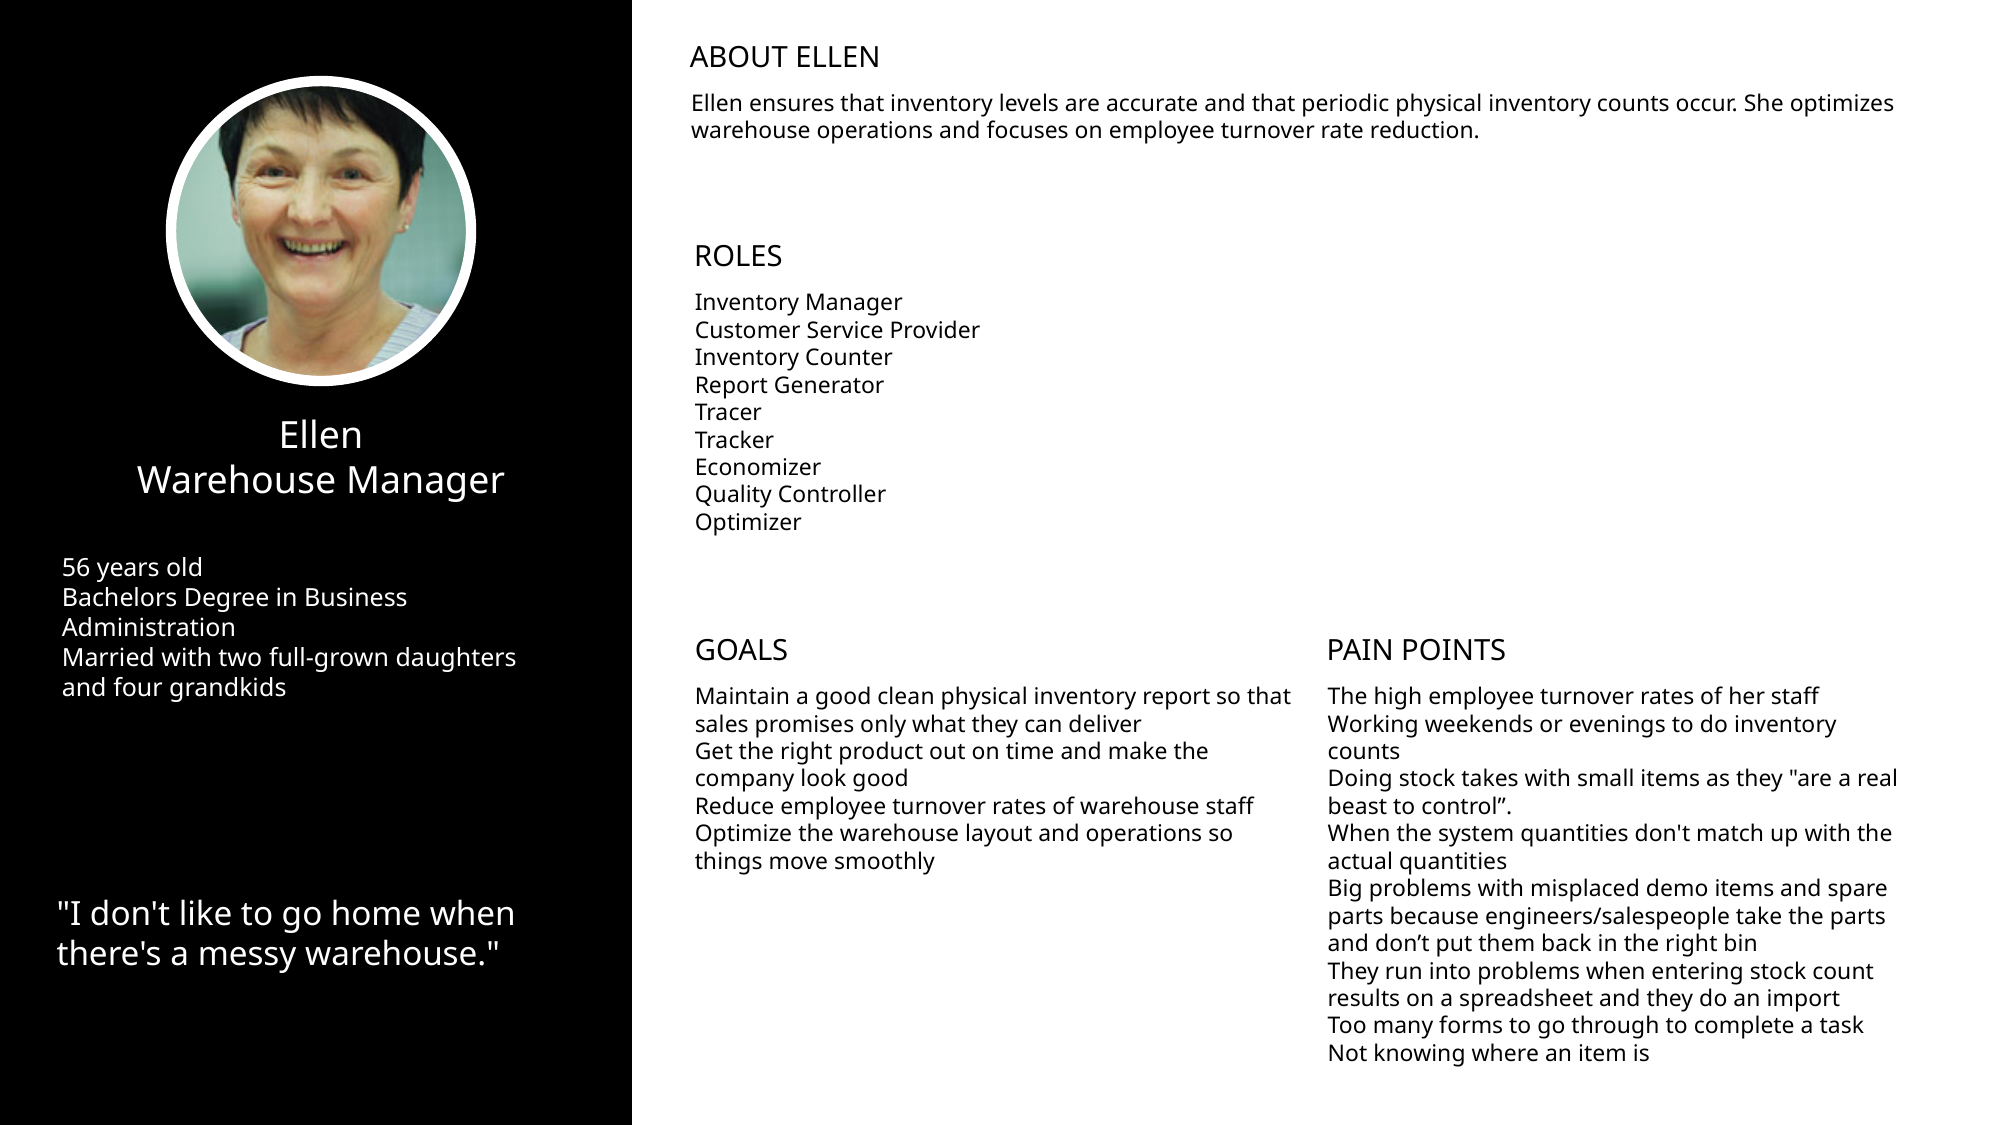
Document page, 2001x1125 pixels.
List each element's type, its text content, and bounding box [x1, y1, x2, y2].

text_box The high employee turnover rates of her staff Working weekends or evenings to do inventory counts Doing stock takes with small items as they "are a real beast to control”. When the system quantities don't match up with the actual quantities Big problems with misplaced demo items and spare parts because engineers/salespeople take the parts and don’t put them back in the right bin They run into problems when entering stock count results on a spreadsheet and they do an import Too many forms to go through to complete a task Not knowing where an item is [1312, 674, 1916, 1074]
text_box Inventory Manager Customer Service Provider Inventory Counter Report Generator Tracer Tracker Economizer Quality Controller Optimizer [680, 280, 1959, 543]
picture [170, 80, 471, 381]
text_box Ellen ensures that inventory levels are accurate and that periodic physical inventory counts occur. She optimizes warehouse operations and focuses on employee turnover rate reduction. [676, 81, 1958, 151]
text_box PAIN POINTS [1311, 623, 1522, 674]
text_box ABOUT ELLEN [675, 30, 896, 81]
text_box 56 years old Bachelors Degree in Business Administration Married with two full-grown daughters and four grandkids [47, 543, 576, 709]
text_box GOALS [680, 623, 804, 674]
text_box ROLES [679, 229, 798, 280]
text_box Ellen Warehouse Manager [122, 403, 521, 509]
text_box [0, 0, 632, 1125]
text_box Maintain a good clean physical inventory report so that sales promises only what they can deliver Get the right product out on time and make the company look good Reduce employee turnover rates of warehouse staff Optimize the warehouse layout and operations so things move smoothly [680, 674, 1312, 882]
text_box "I don't like to go home when there's a messy warehouse." [41, 884, 576, 980]
